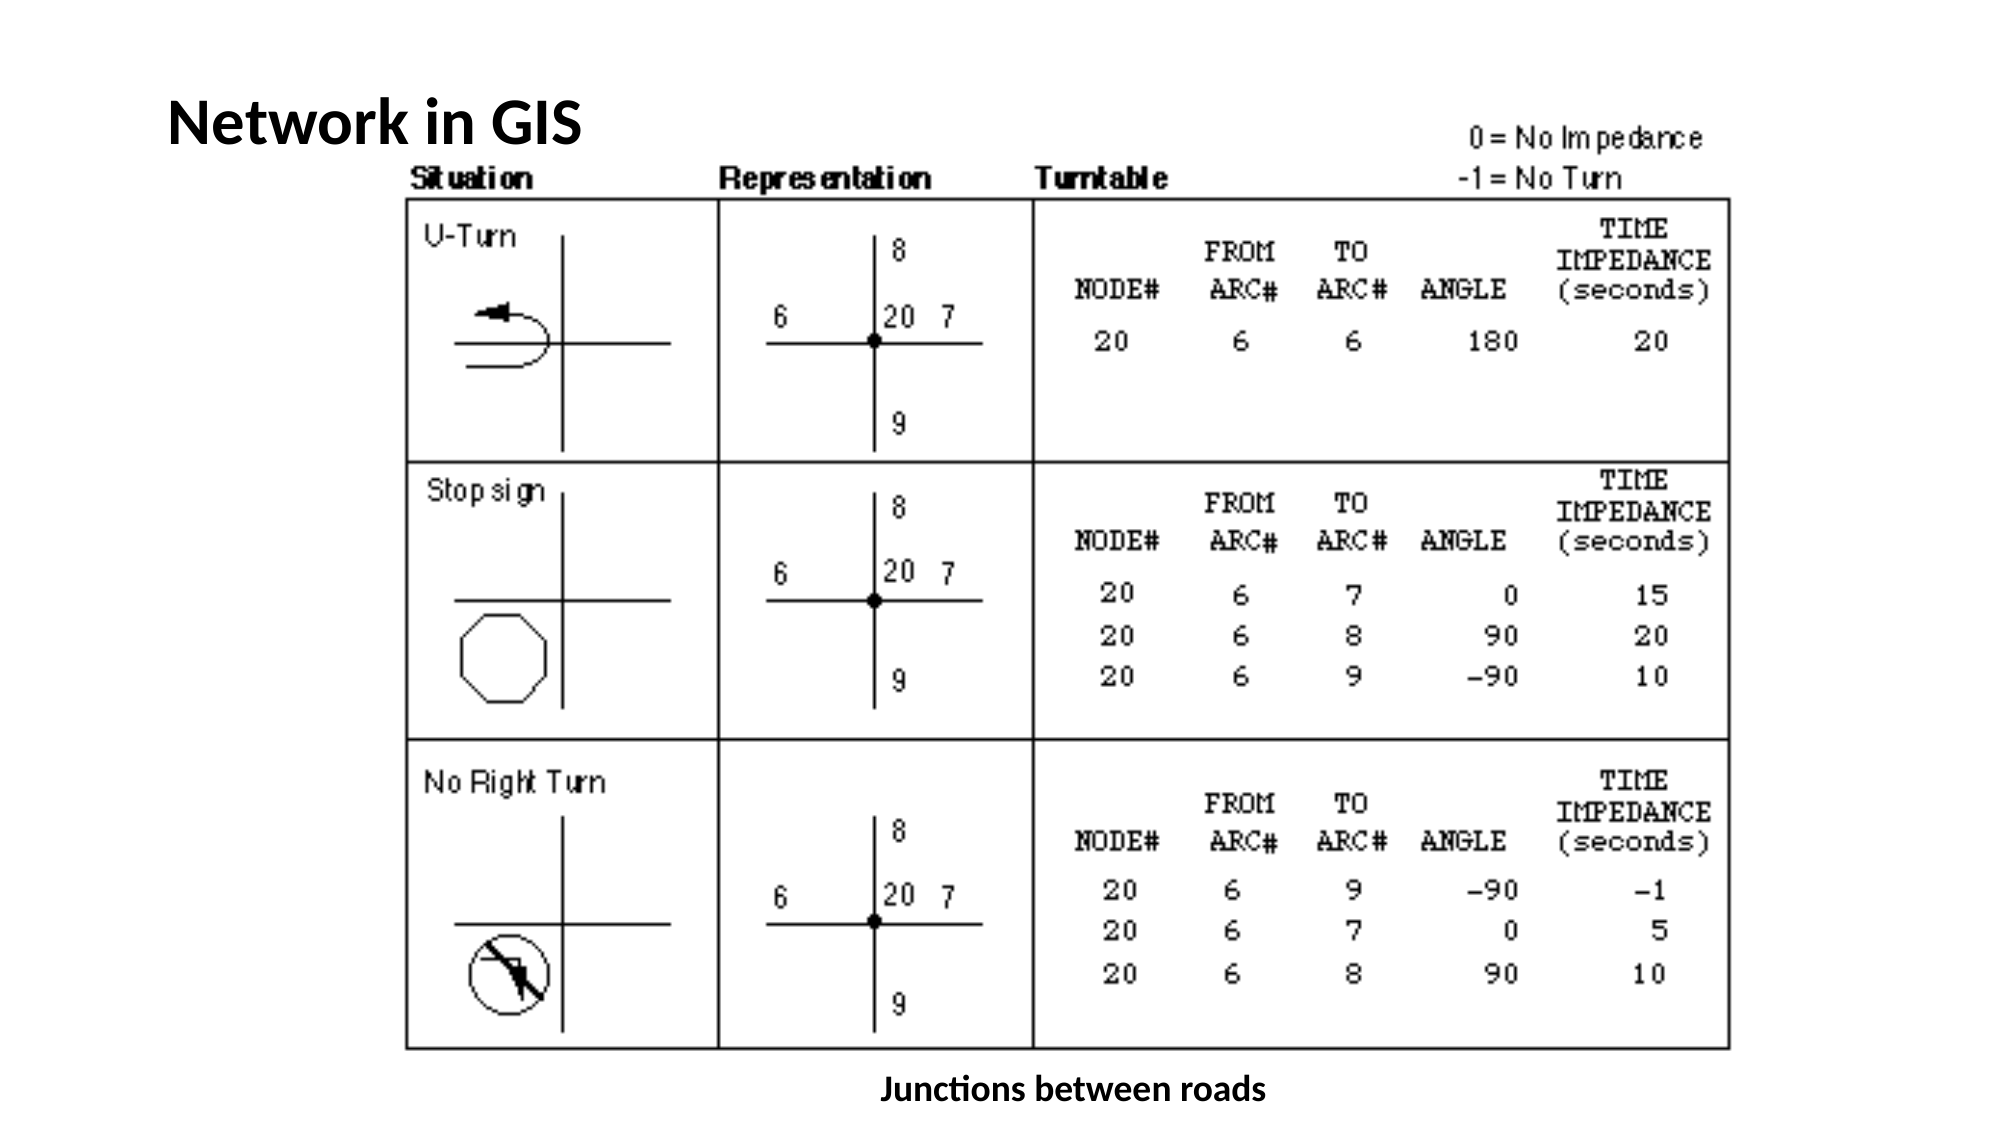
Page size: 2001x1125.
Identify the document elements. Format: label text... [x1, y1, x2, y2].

picture [337, 112, 1769, 1077]
text_box Network in GIS [153, 70, 1438, 330]
text_box Junctions between roads [865, 1077, 1282, 1117]
